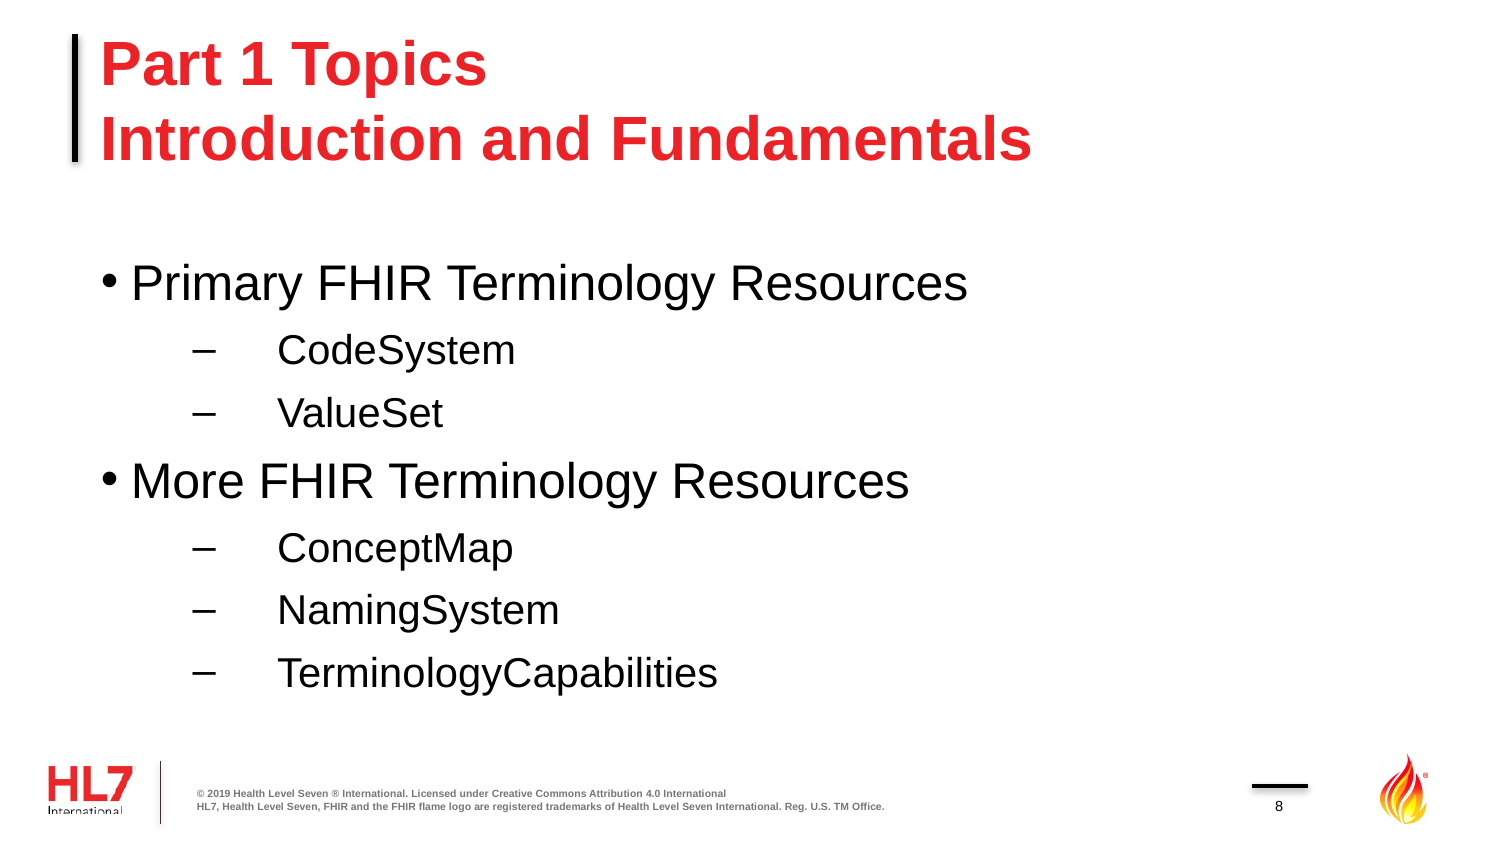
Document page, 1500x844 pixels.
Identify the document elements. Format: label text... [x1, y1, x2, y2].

picture [1380, 753, 1428, 824]
title Part 1 Topics Introduction and Fundamentals [100, 33, 1451, 163]
list Primary FHIR Terminology Resources CodeSystem ValueSet More FHIR Terminology Resources ConceptMap NamingSystem TerminologyCapabilities [100, 250, 1451, 731]
slide_number 8 [1257, 788, 1302, 815]
footer © 2019 Health Level Seven ® International. Licensed under Creative Commons Attribution 4.0 International HL7, Health Level Seven, FHIR and the FHIR flame logo are registered trademarks of Health Level Seven International. Reg. U.S. TM Office. [196, 786, 941, 813]
